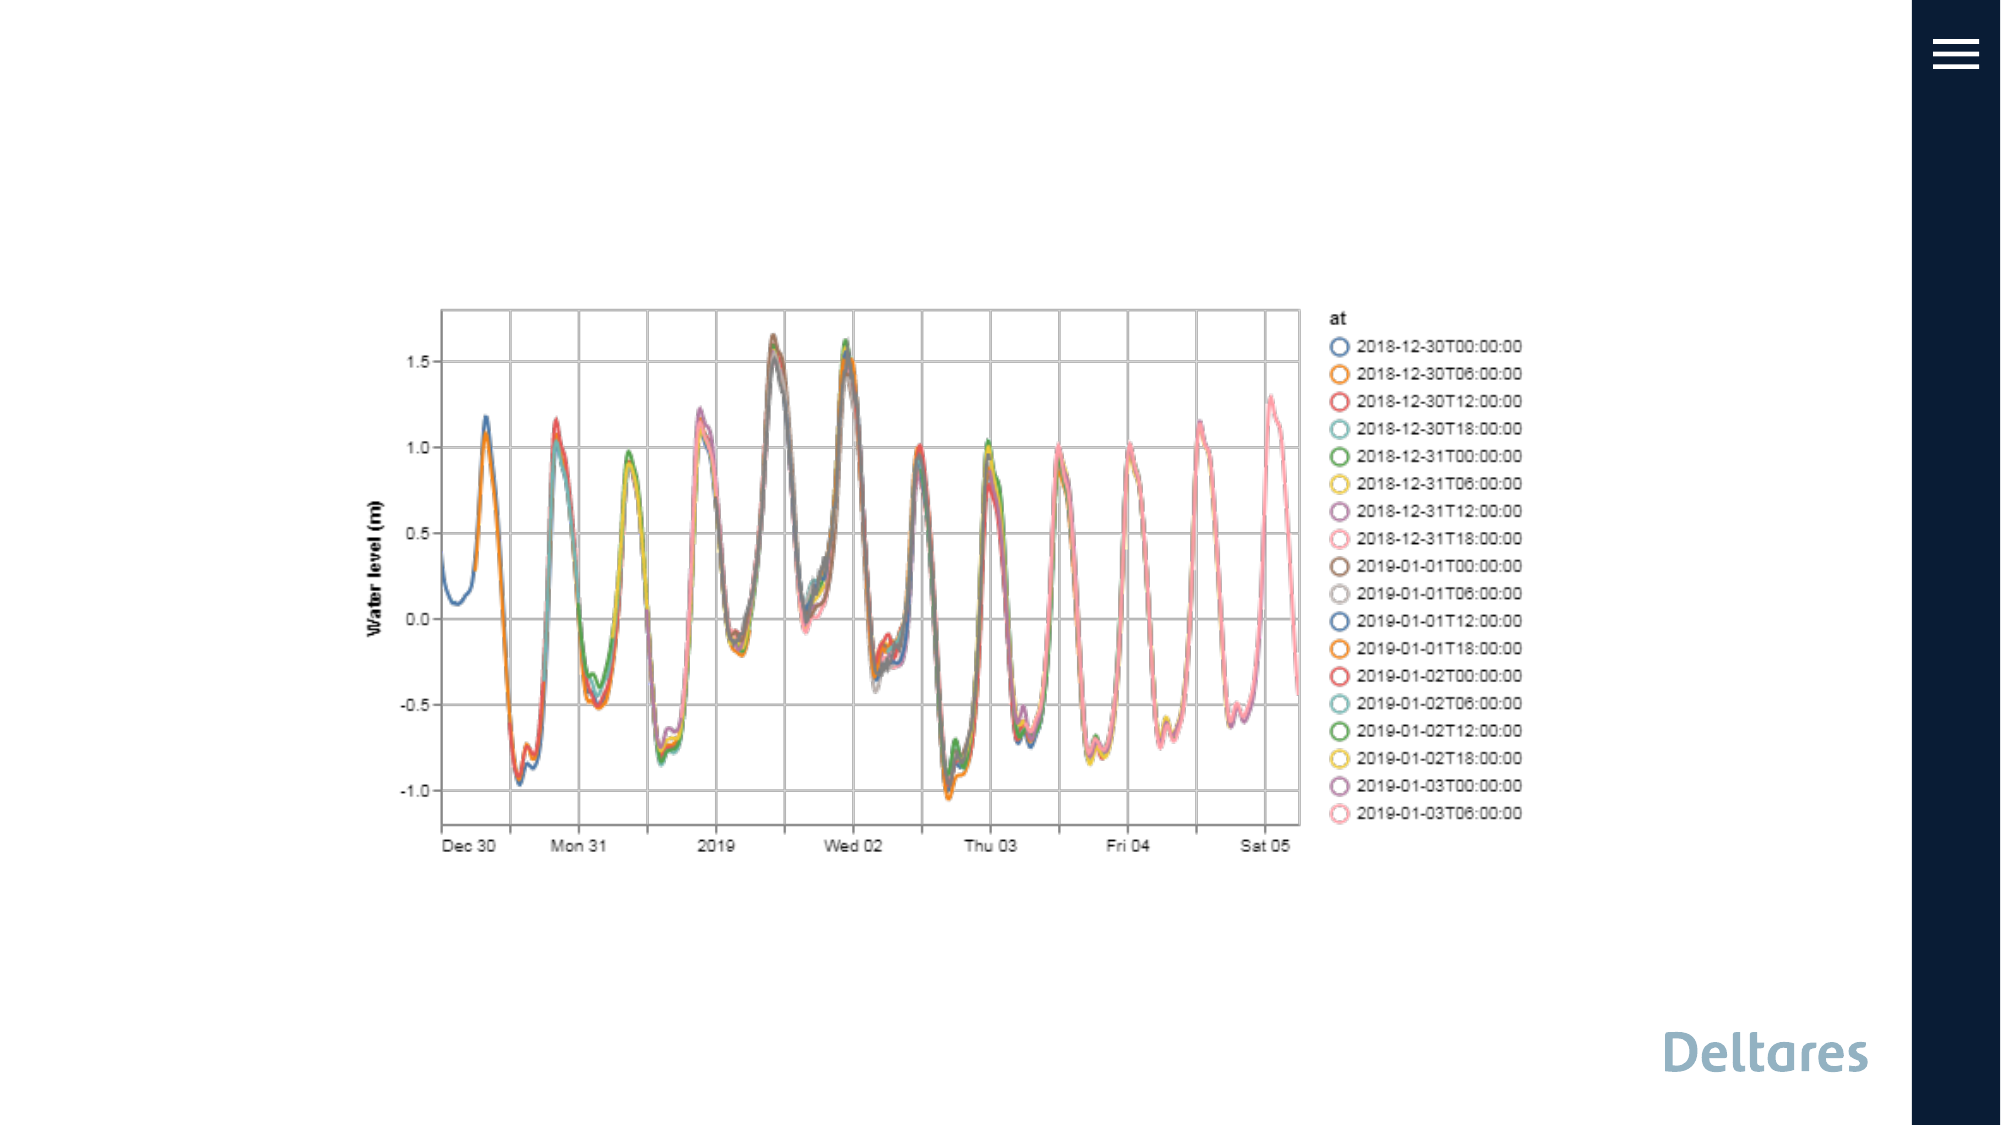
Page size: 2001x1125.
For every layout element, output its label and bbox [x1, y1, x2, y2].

picture [352, 301, 1534, 865]
